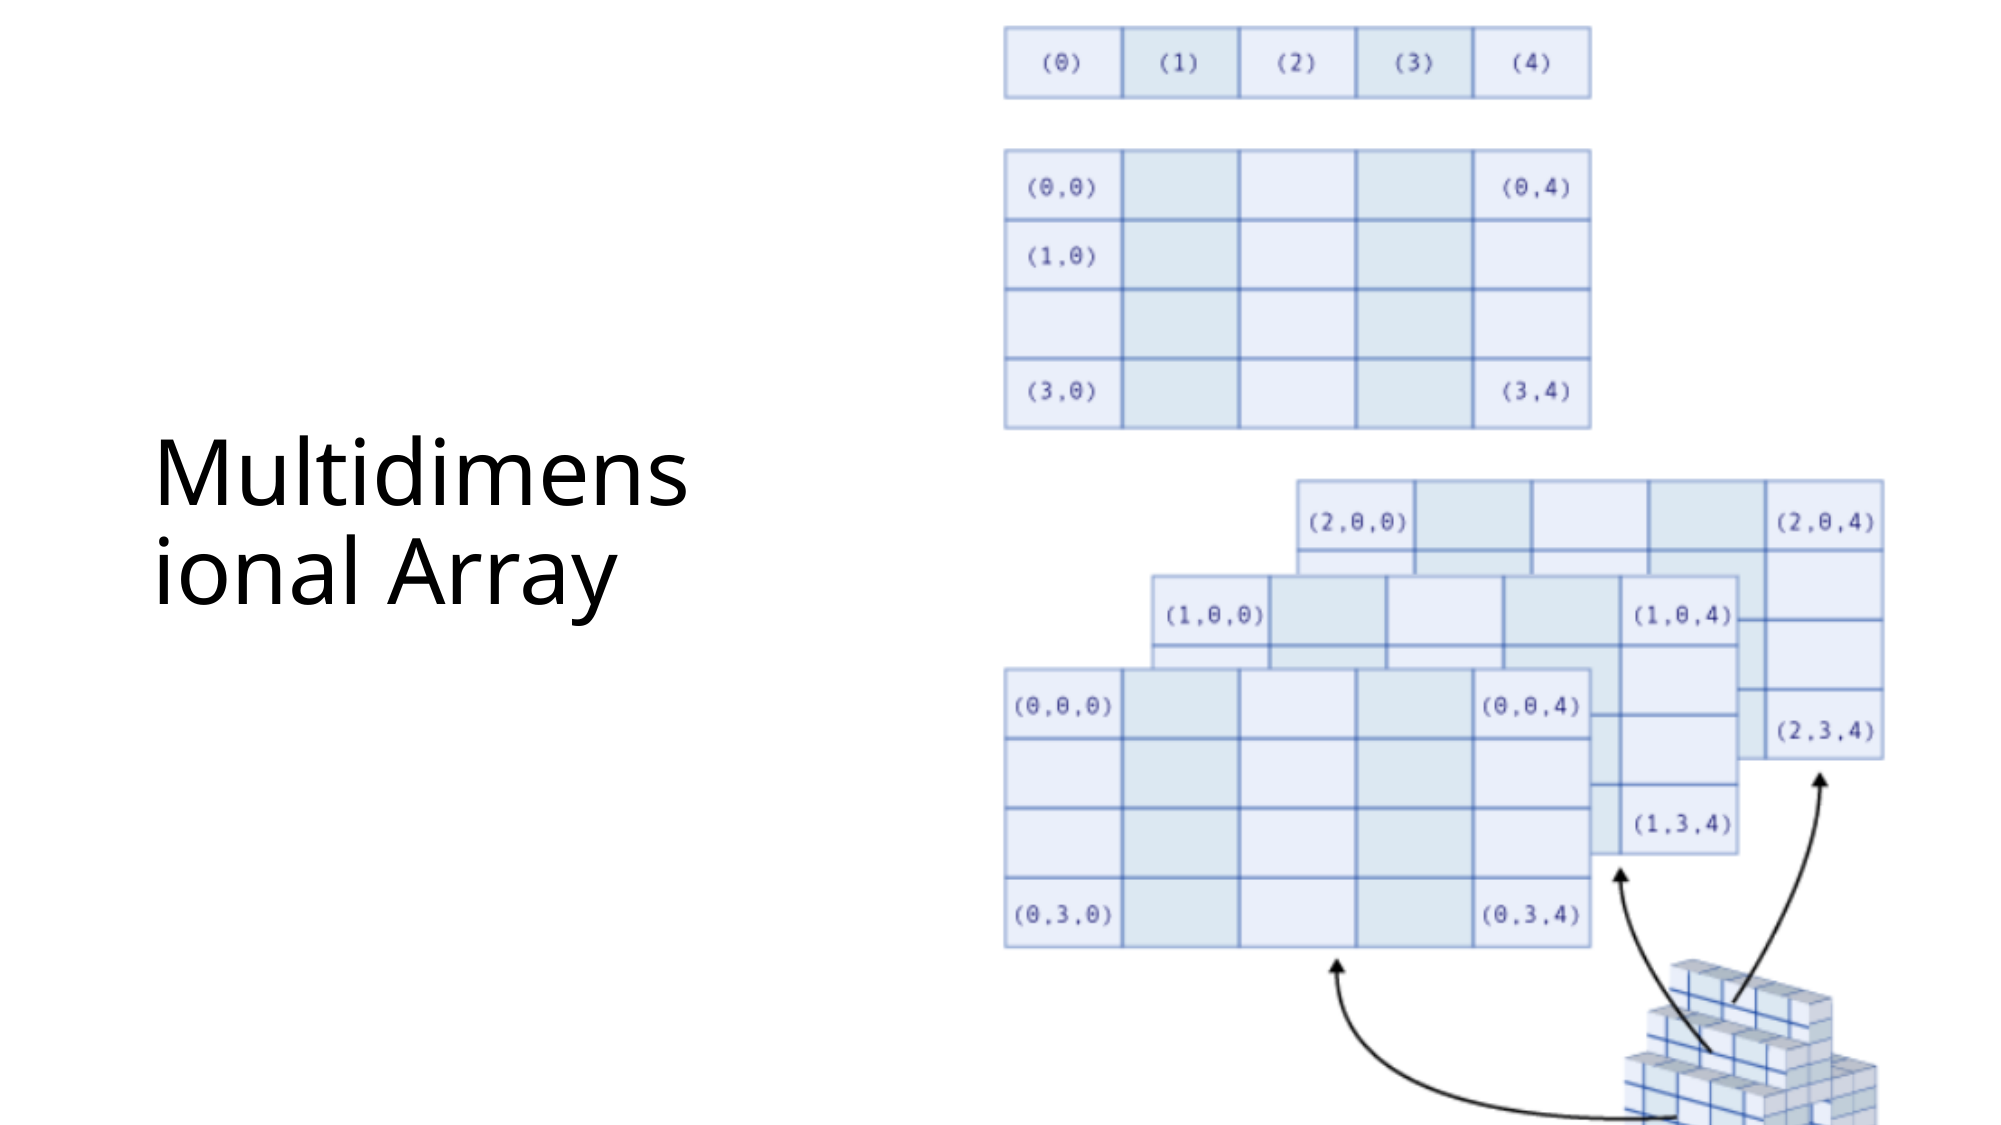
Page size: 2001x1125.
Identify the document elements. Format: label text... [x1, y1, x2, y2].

picture [982, 0, 1934, 1125]
title Multidimensional Array [137, 59, 709, 991]
